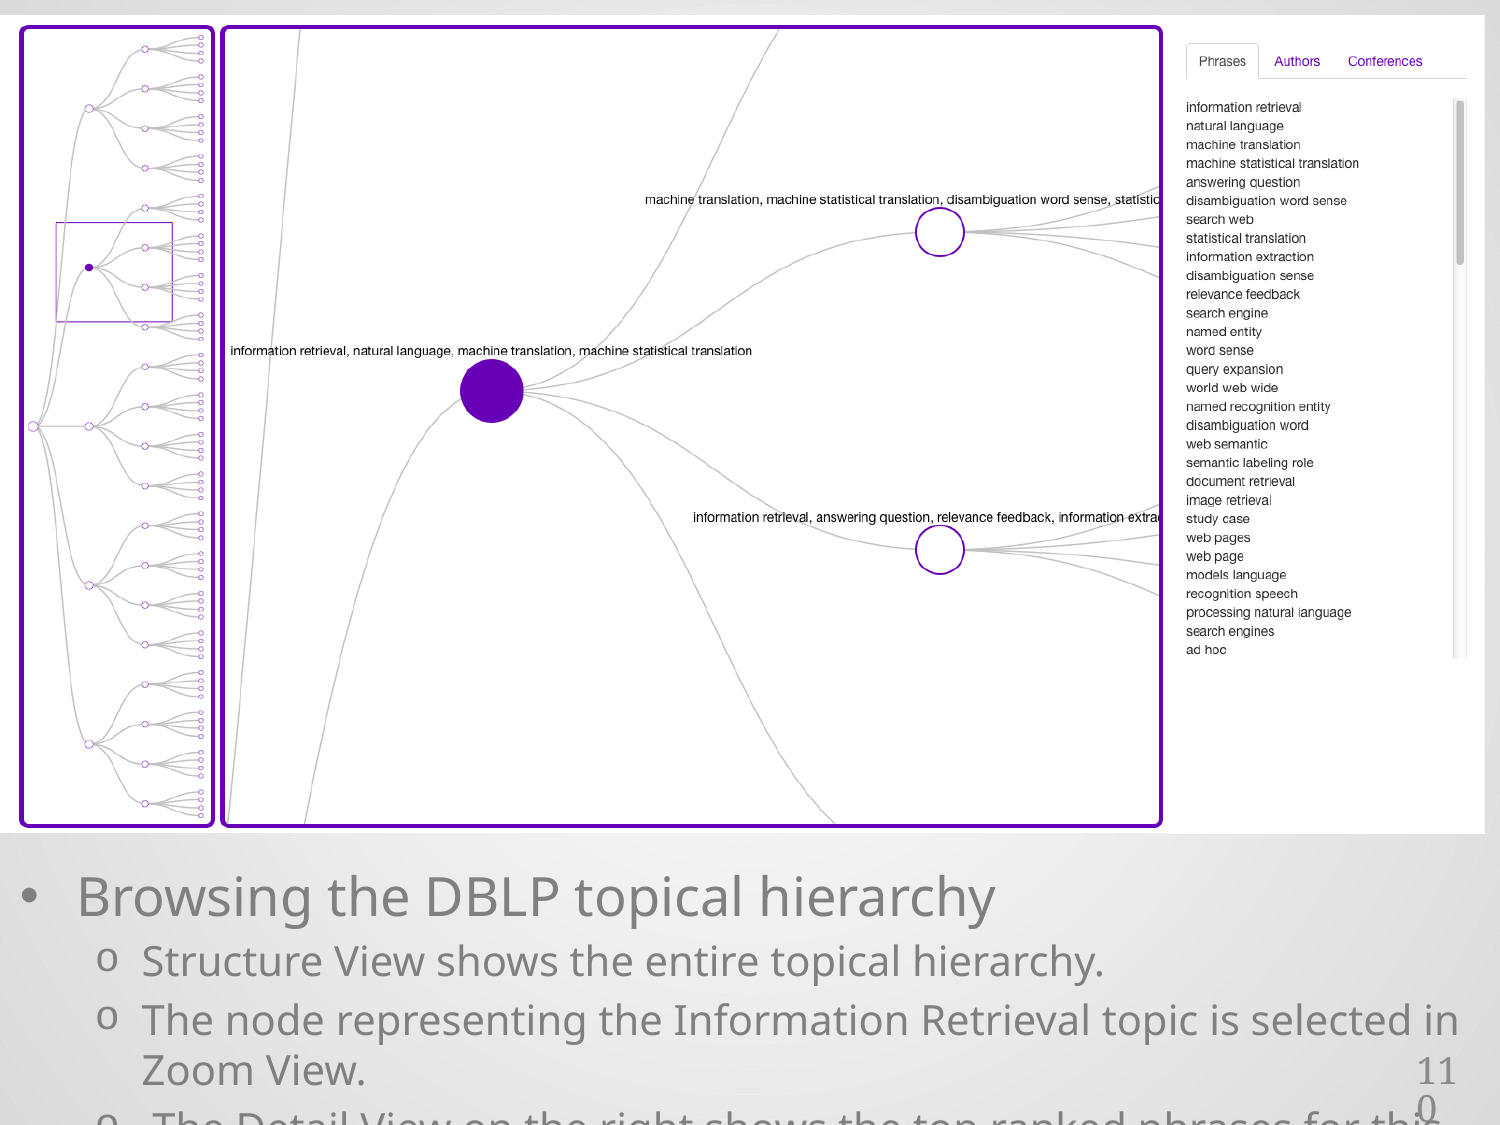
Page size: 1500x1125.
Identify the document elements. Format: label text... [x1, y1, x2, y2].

slide_number 110 [1401, 1042, 1494, 1103]
picture [0, 15, 1485, 839]
text_box Browsing the DBLP topical hierarchy Structure View shows the entire topical hierarchy. The node representing the Information Retrieval topic is selected in Zoom View. The Detail View on the right shows the top ranked phrases for this topic. [5, 854, 1500, 1125]
